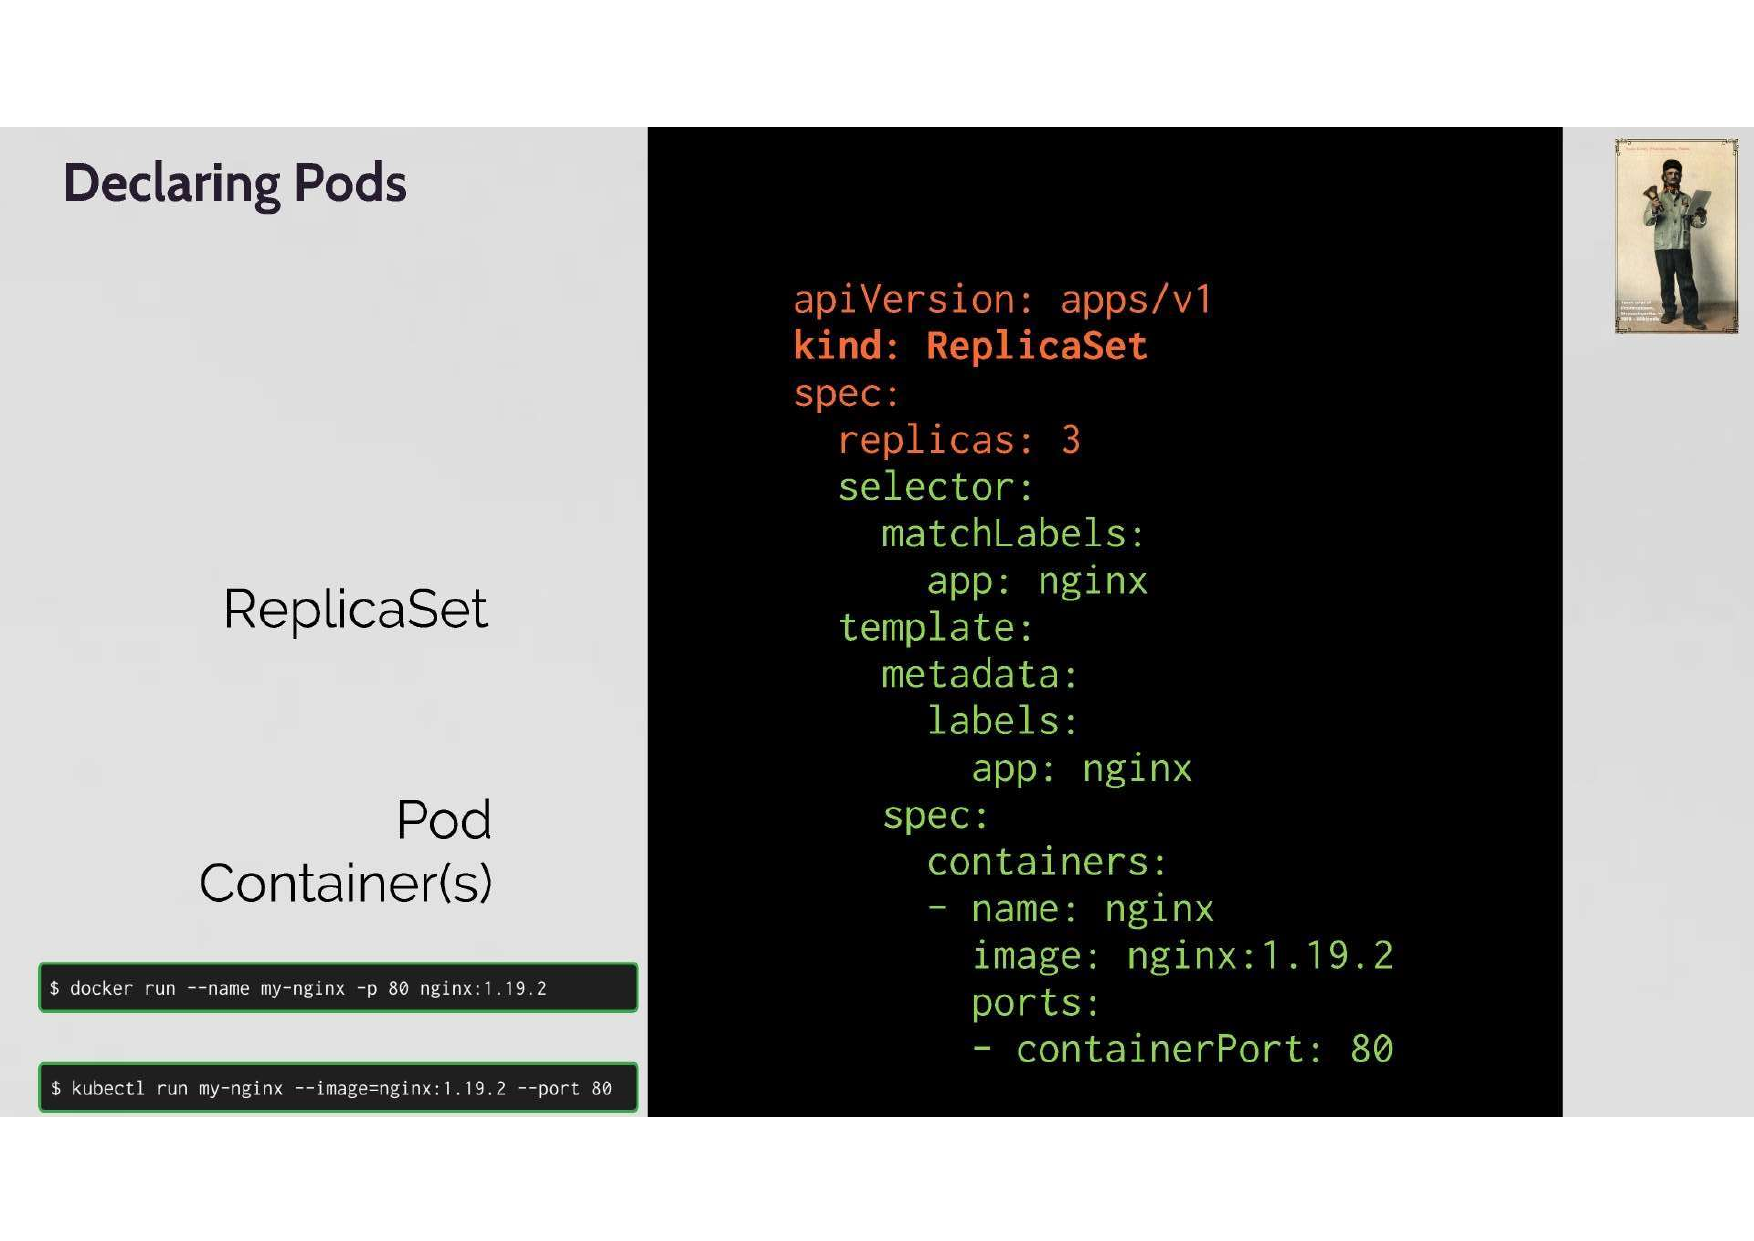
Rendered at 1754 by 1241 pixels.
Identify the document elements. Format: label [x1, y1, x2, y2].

picture [0, 127, 1754, 1117]
